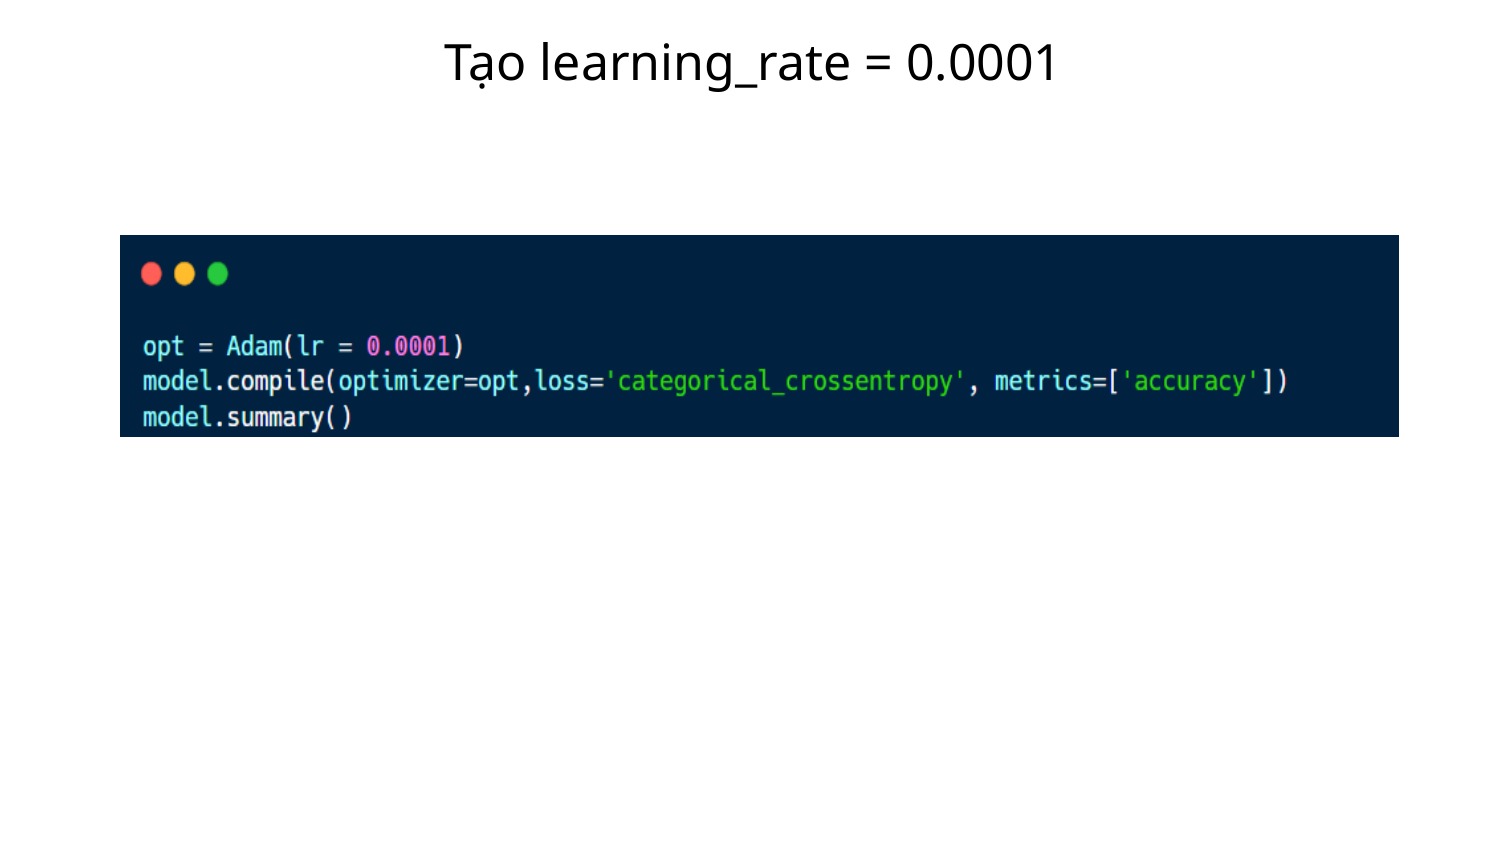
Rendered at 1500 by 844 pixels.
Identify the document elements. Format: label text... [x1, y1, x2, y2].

text_box Tạo learning_rate = 0.0001 [416, 15, 1179, 105]
picture [120, 234, 1399, 437]
